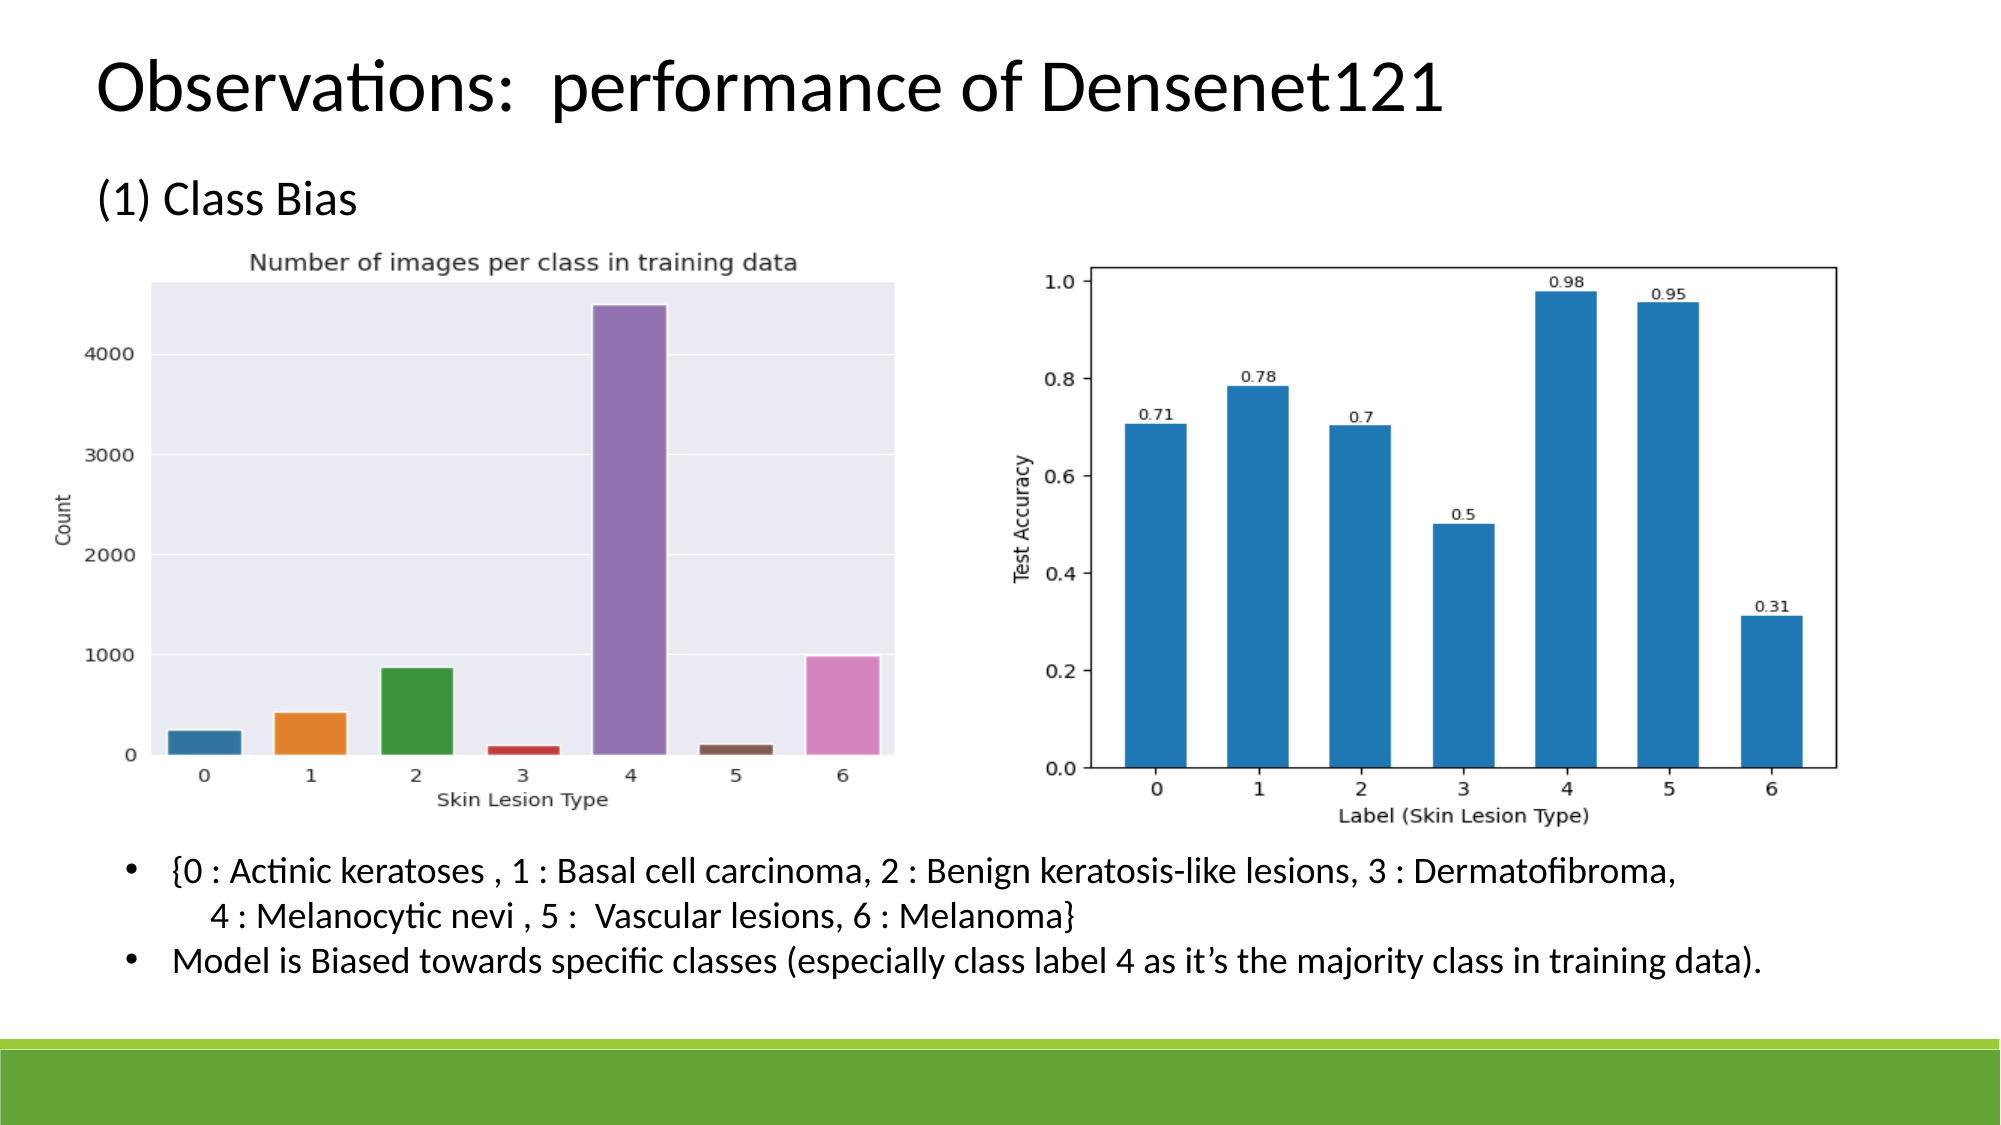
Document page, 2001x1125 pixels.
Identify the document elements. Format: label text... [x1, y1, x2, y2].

text_box {0 : Actinic keratoses , 1 : Basal cell carcinoma, 2 : Benign keratosis-like lesions, 3 : Dermatofibroma, 4 : Melanocytic nevi , 5 : Vascular lesions, 6 : Melanoma} Model is Biased towards specific classes (especially class label 4 as it’s the majority class in training data). [110, 838, 1890, 1034]
text_box (1) Class Bias [81, 157, 1082, 233]
text_box Observations: performance of Densenet121 [81, 28, 1579, 134]
picture [39, 239, 911, 824]
picture [999, 255, 1851, 839]
